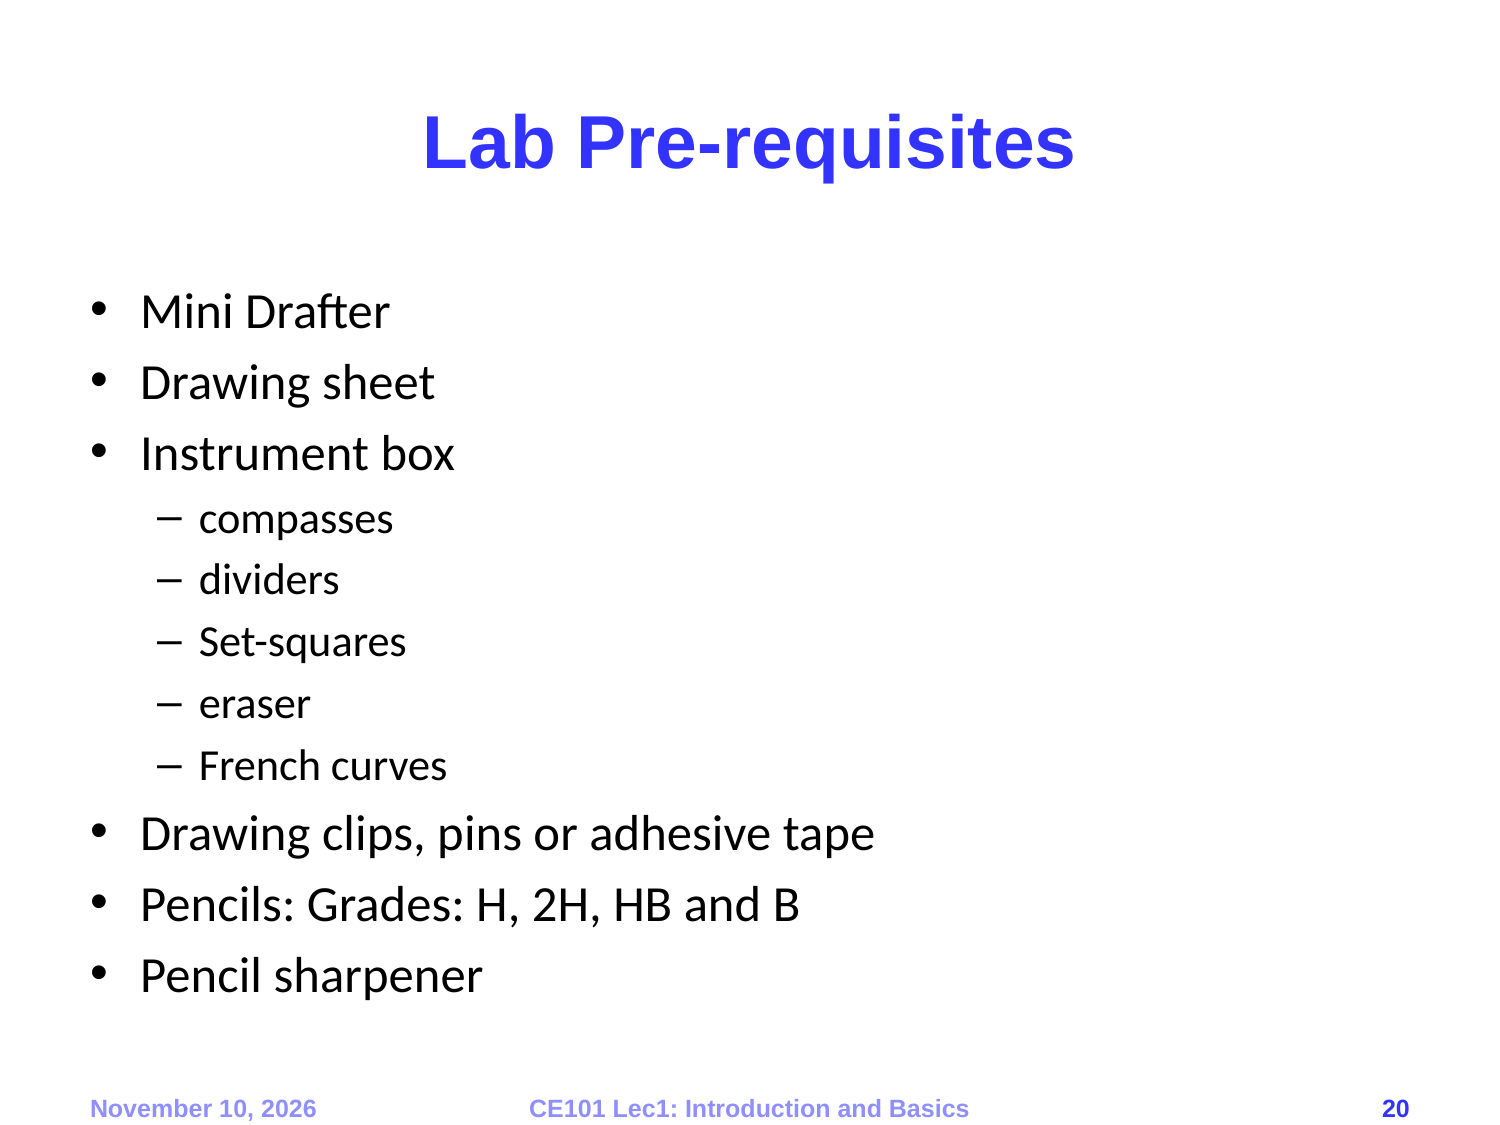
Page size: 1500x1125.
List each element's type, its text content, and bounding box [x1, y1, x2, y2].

title Lab Pre-requisites [75, 45, 1425, 233]
footer CE101 Lec1: Introduction and Basics [512, 1077, 988, 1125]
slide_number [75, 1077, 425, 1125]
slide_number 20 [1074, 1077, 1425, 1125]
list Mini Drafter Drawing sheet Instrument box compasses dividers Set-squares eraser French curves Drawing clips, pins or adhesive tape Pencils: Grades: H, 2H, HB and B Pencil sharpener [75, 270, 1425, 1013]
